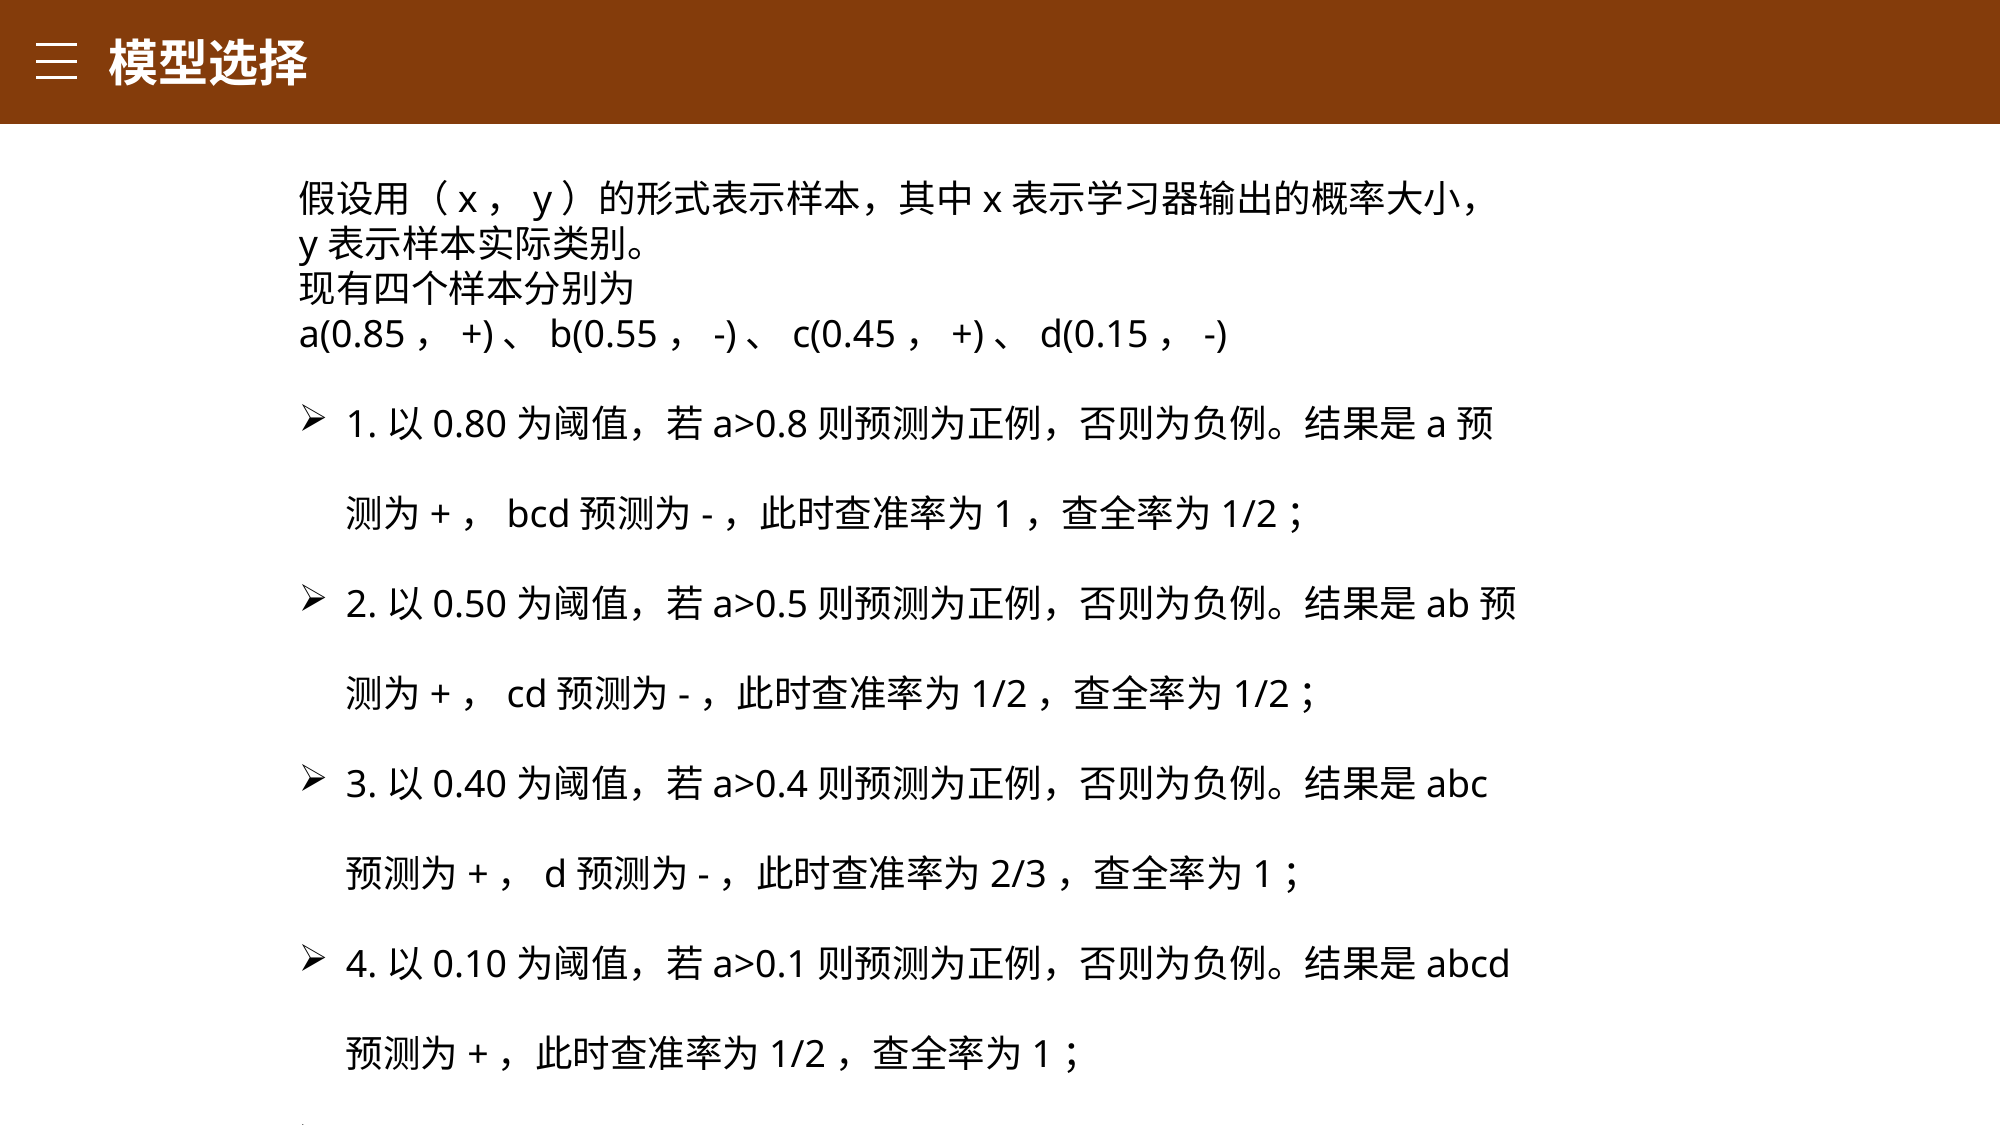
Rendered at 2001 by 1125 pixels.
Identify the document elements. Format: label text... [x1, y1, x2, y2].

text_box 假设用（x，y）的形式表示样本，其中x表示学习器输出的概率大小，y表示样本实际类别。 现有四个样本分别为a(0.85，+)、b(0.55，-)、c(0.45，+)、d(0.15，-) 1.以0.80为阈值，若a>0.8则预测为正例，否则为负例。结果是a预测为+，bcd预测为-，此时查准率为1，查全率为1/2； 2.以0.50为阈值，若a>0.5则预测为正例，否则为负例。结果是ab预测为+，cd预测为-，此时查准率为1/2，查全率为1/2； 3.以0.40为阈值，若a>0.4则预测为正例，否则为负例。结果是abc预测为+，d预测为-，此时查准率为2/3，查全率为1； 4.以0.10为阈值，若a>0.1则预测为正例，否则为负例。结果是abcd预测为+，此时查准率为1/2，查全率为1； 将上述的四个点描入P-R曲线并相连就能得到P-R曲线。 [284, 167, 1535, 1125]
text_box 模型选择 [0, 0, 2000, 124]
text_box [36, 44, 78, 78]
